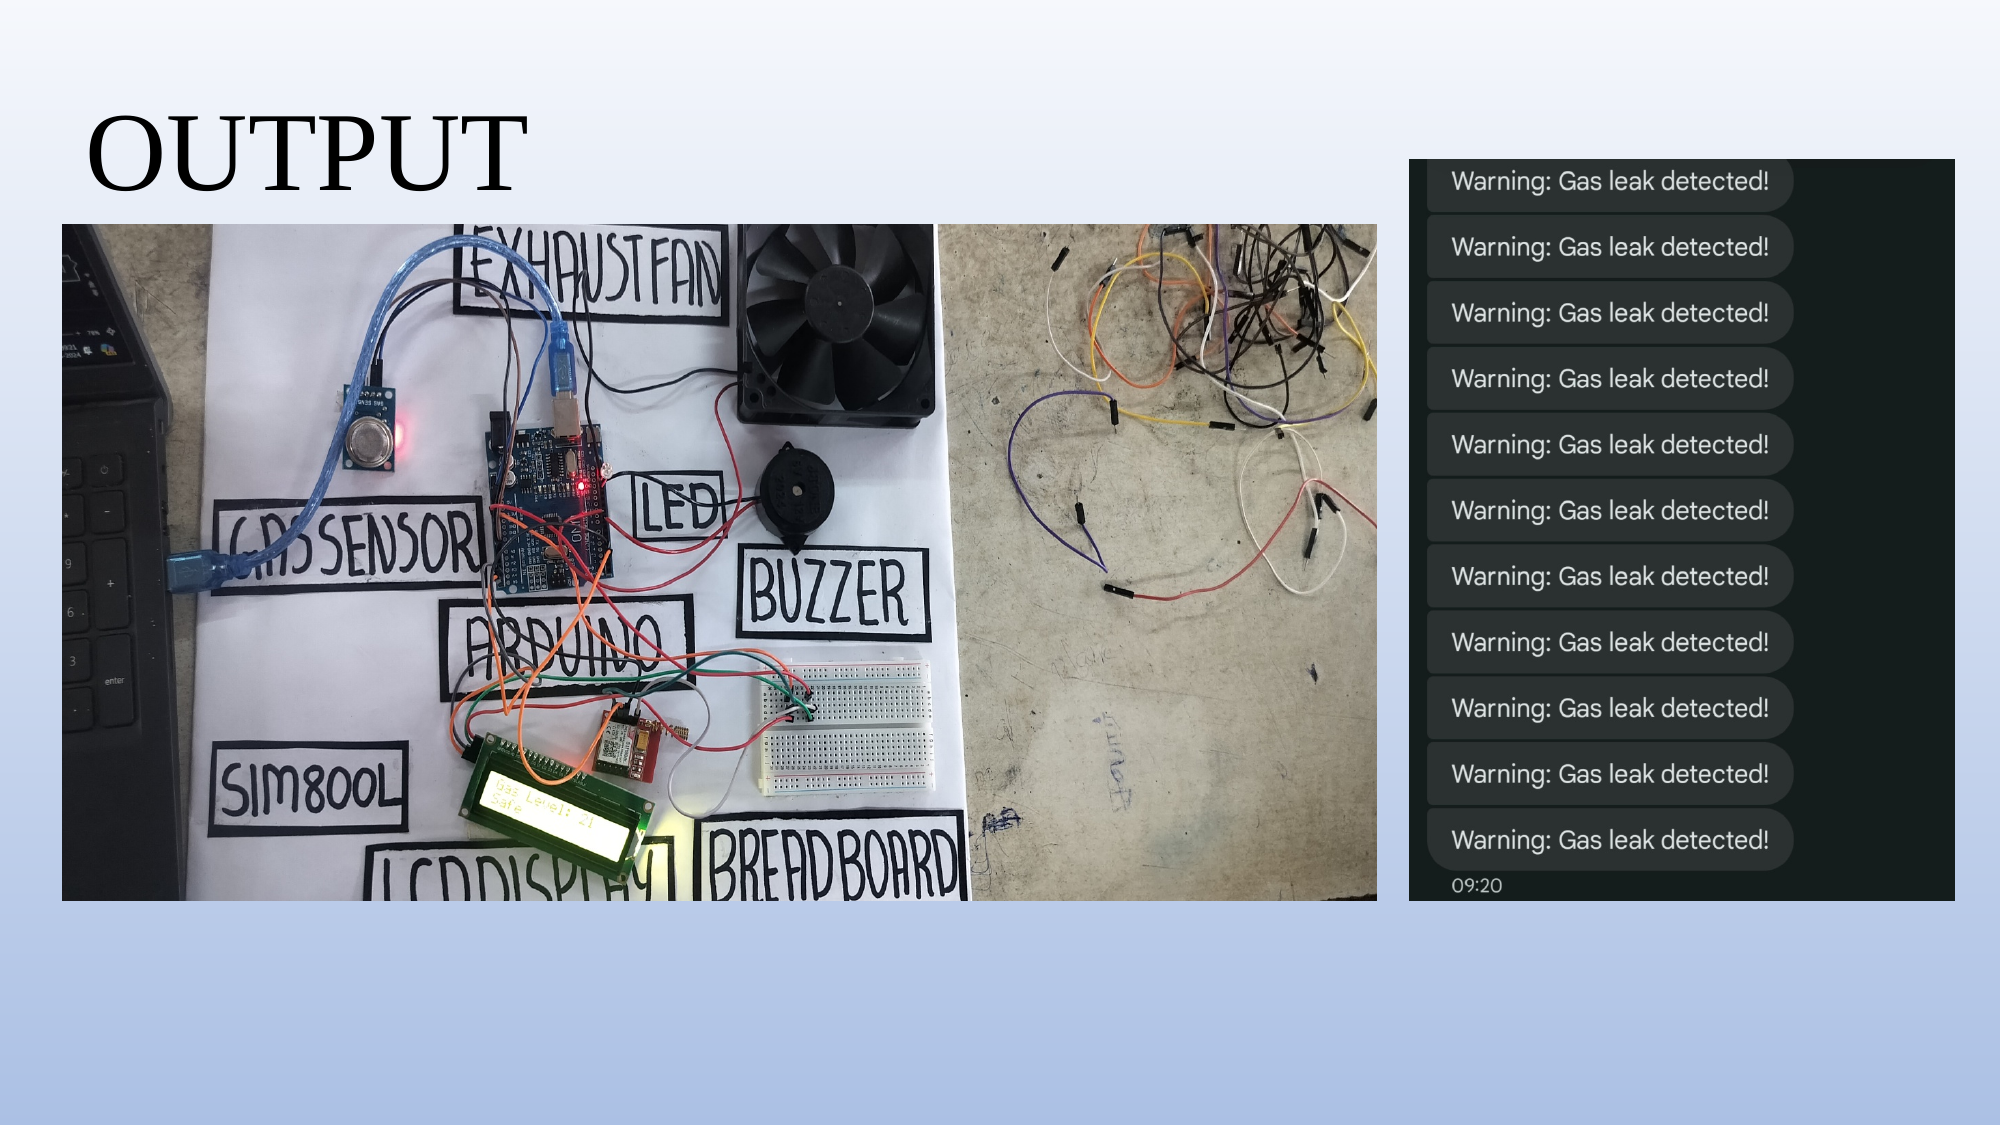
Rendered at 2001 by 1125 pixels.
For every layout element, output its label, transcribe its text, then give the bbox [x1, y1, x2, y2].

text_box OUTPUT [70, 70, 1191, 221]
picture [62, 224, 1377, 901]
picture [1409, 159, 1955, 901]
